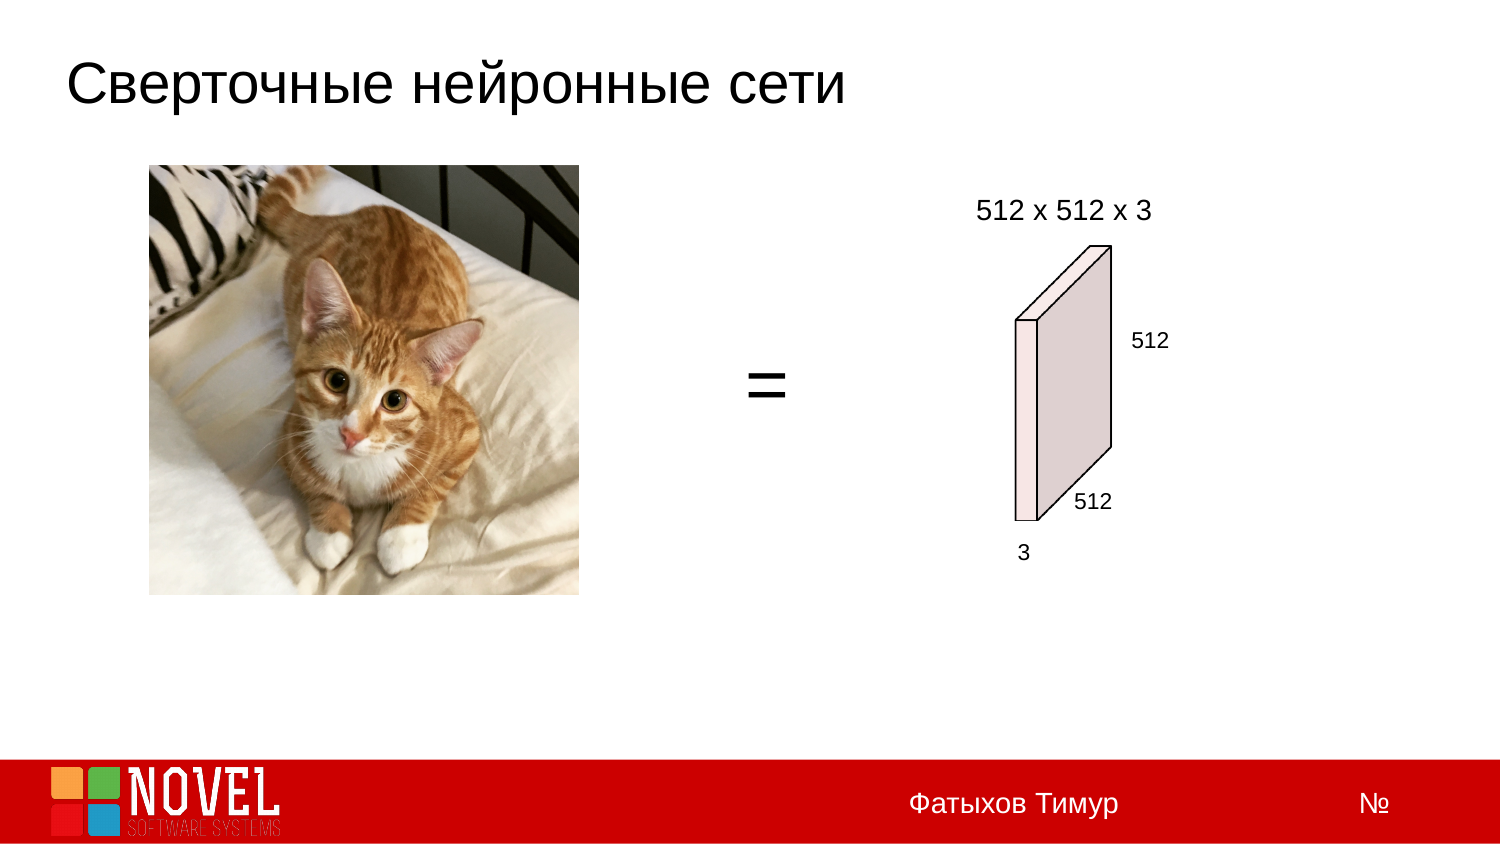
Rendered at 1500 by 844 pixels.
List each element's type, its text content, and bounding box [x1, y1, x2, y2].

picture [51, 767, 280, 836]
text_box = [730, 338, 810, 423]
picture [148, 165, 579, 596]
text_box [961, 178, 1260, 583]
title Сверточные нейронные сети [51, 30, 1449, 125]
